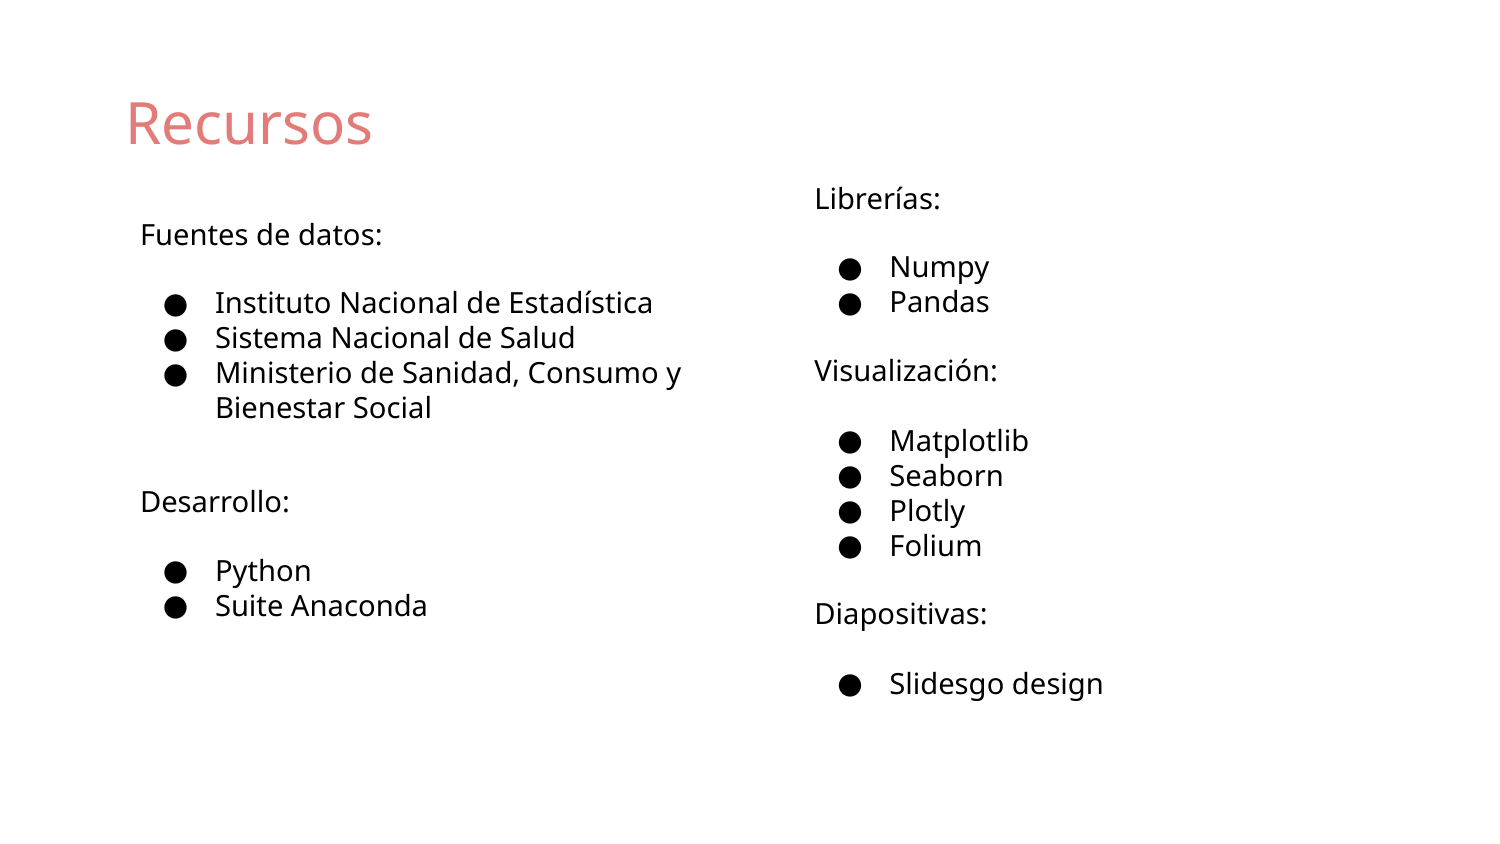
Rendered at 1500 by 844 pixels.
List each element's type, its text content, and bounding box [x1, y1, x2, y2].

list Librerías: Numpy Pandas Visualización: Matplotlib Seaborn Plotly Folium Diapositivas: Slidesgo design [799, 165, 1376, 820]
text_box Desarrollo: Python Suite Anaconda [124, 468, 701, 744]
title Recursos [110, 71, 1076, 166]
list Fuentes de datos: Instituto Nacional de Estadística Sistema Nacional de Salud Ministerio de Sanidad, Consumo y Bienestar Social [124, 201, 701, 468]
